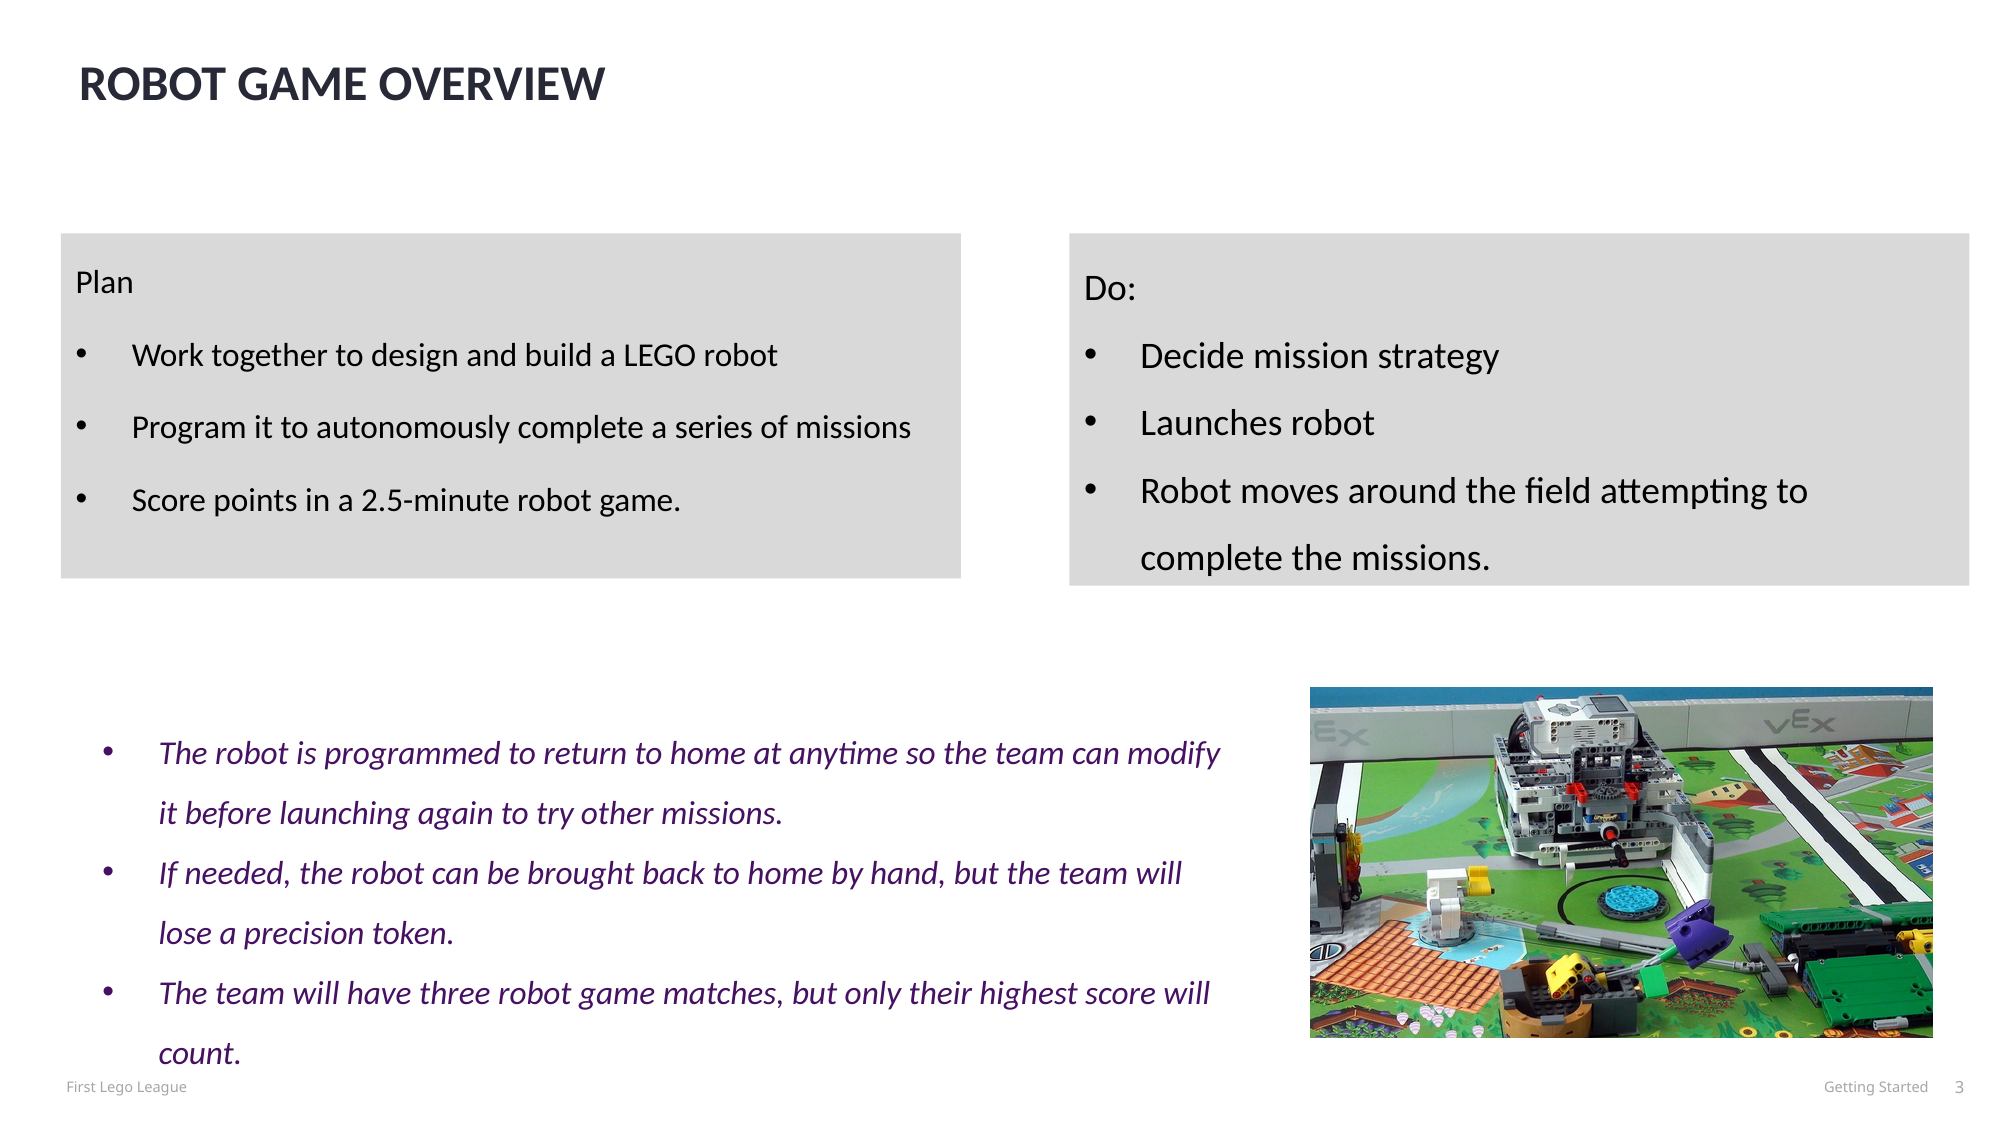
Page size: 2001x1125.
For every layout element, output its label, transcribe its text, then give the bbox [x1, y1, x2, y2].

picture [1310, 687, 1933, 1038]
text_box The robot is programmed to return to home at anytime so the team can modify it before launching again to try other missions. If needed, the robot can be brought back to home by hand, but the team will lose a precision token. The team will have three robot game matches, but only their highest score will count. [87, 704, 1238, 1079]
text_box Do: Decide mission strategy Launches robot Robot moves around the field attempting to complete the missions. [1069, 233, 1970, 586]
title Robot Game Overview [64, 50, 1861, 125]
list Plan Work together to design and build a LEGO robot Program it to autonomously complete a series of missions Score points in a 2.5-minute robot game. [60, 233, 961, 579]
